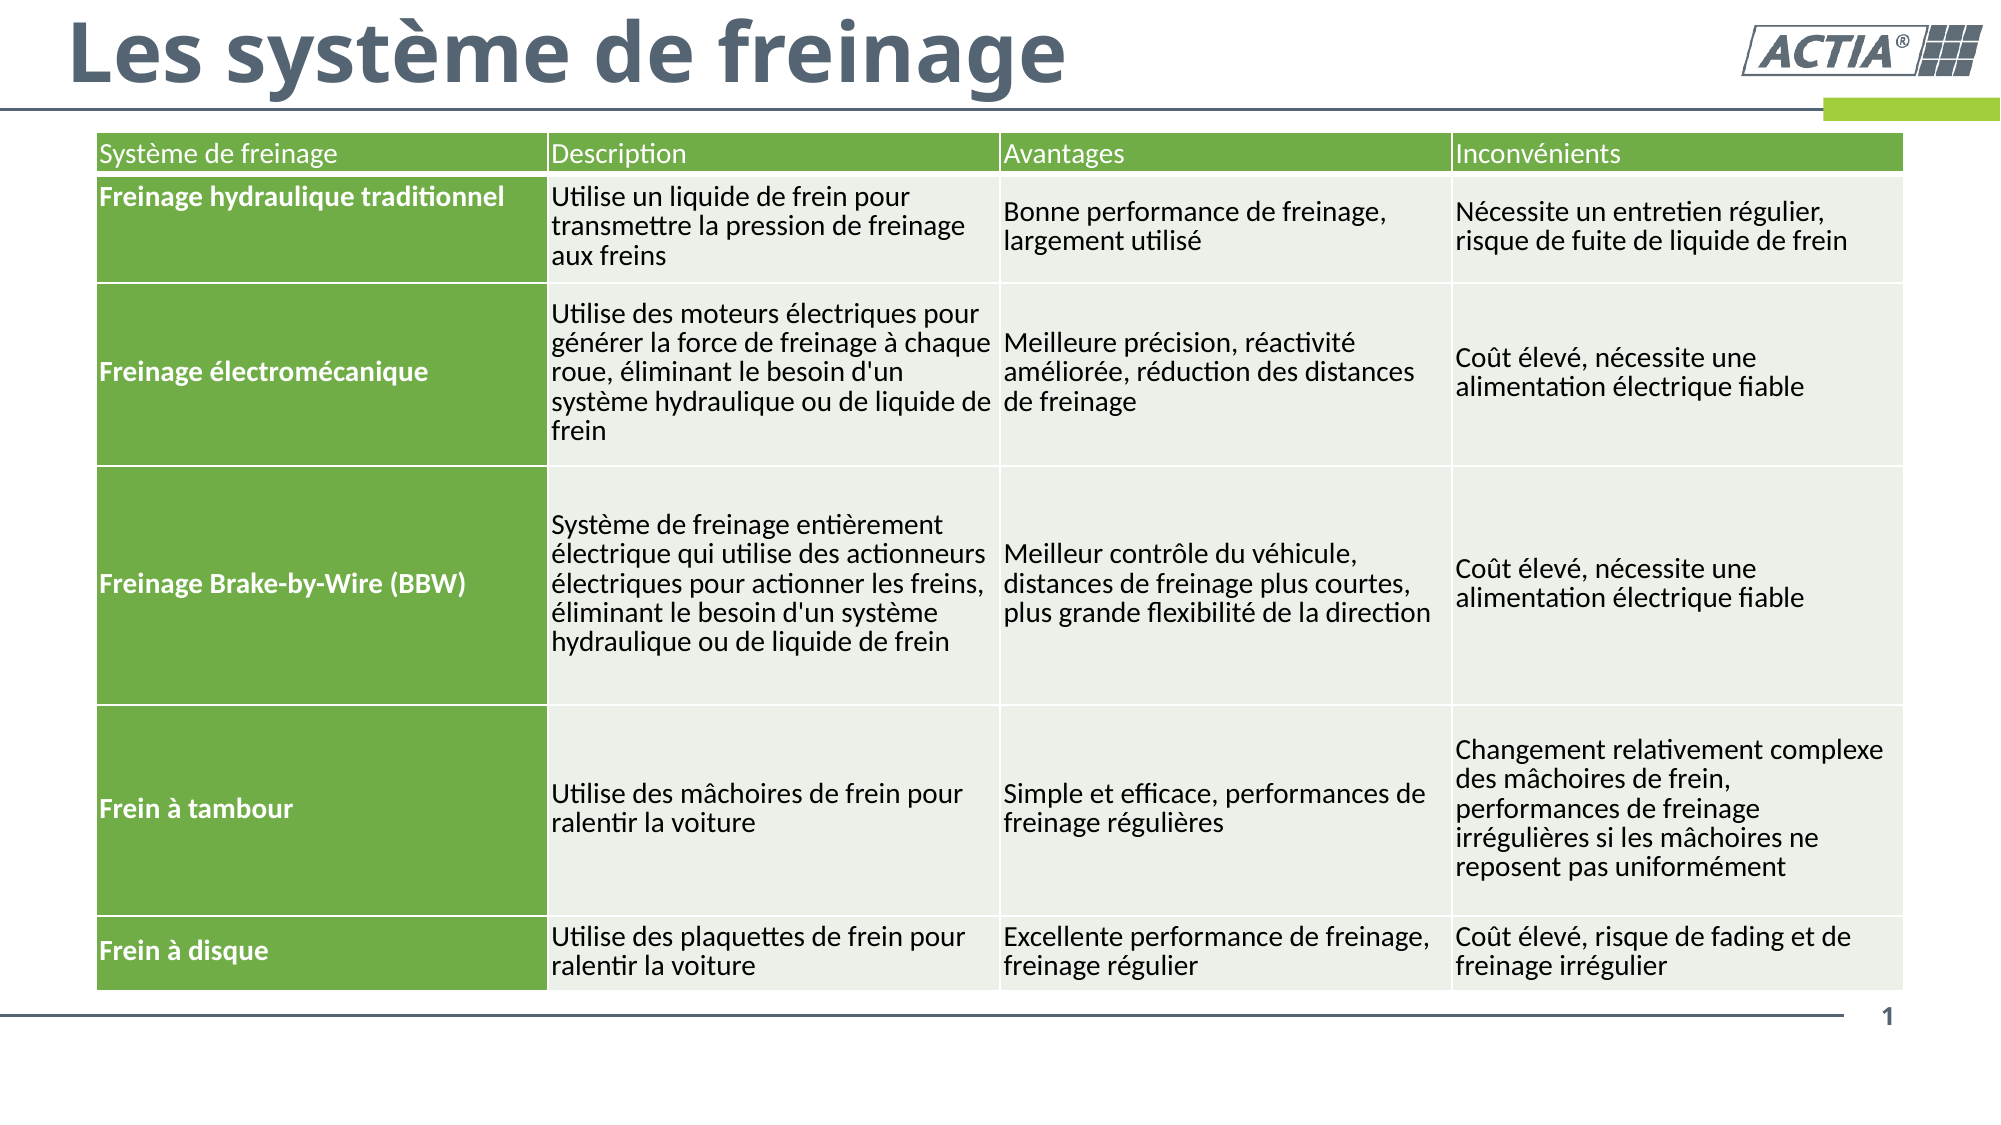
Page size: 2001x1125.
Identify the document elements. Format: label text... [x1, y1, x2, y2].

table_cell Utilise un liquide de frein pour transmettre la pression de freinage aux freins [549, 177, 999, 282]
table_cell Simple et efficace, performances de freinage régulières [1001, 706, 1451, 915]
table_cell Bonne performance de freinage, largement utilisé [1001, 177, 1451, 282]
table_cell Utilise des plaquettes de frein pour ralentir la voiture [549, 917, 999, 990]
table_cell Système de freinage entièrement électrique qui utilise des actionneurs électriques pour actionner les freins, éliminant le besoin d'un système hydraulique ou de liquide de frein [549, 467, 999, 704]
table_cell Meilleur contrôle du véhicule, distances de freinage plus courtes, plus grande flexibilité de la direction [1001, 467, 1451, 704]
table_header Inconvénients [1453, 133, 1903, 171]
table_header Avantages [1001, 133, 1451, 171]
table_cell Frein à disque [97, 917, 547, 990]
table_cell Coût élevé, nécessite une alimentation électrique fiable [1453, 467, 1903, 704]
table_header Système de freinage [97, 133, 547, 171]
table_cell Utilise des mâchoires de frein pour ralentir la voiture [549, 706, 999, 915]
table_cell Coût élevé, nécessite une alimentation électrique fiable [1453, 284, 1903, 465]
table_cell Excellente performance de freinage, freinage régulier [1001, 917, 1451, 990]
picture [1734, 16, 1992, 83]
table_cell Freinage électromécanique [97, 284, 547, 465]
text_box 1 [1843, 993, 1933, 1038]
table_cell Freinage Brake-by-Wire (BBW) [97, 467, 547, 704]
table_cell Freinage hydraulique traditionnel [97, 177, 547, 282]
table_cell Nécessite un entretien régulier, risque de fuite de liquide de frein [1453, 177, 1903, 282]
table_header Description [549, 133, 999, 171]
text_box Les système de freinage [51, 0, 1454, 107]
table_cell Frein à tambour [97, 706, 547, 915]
table_cell Meilleure précision, réactivité améliorée, réduction des distances de freinage [1001, 284, 1451, 465]
table_cell Changement relativement complexe des mâchoires de frein, performances de freinage irrégulières si les mâchoires ne reposent pas uniformément [1453, 706, 1903, 915]
table_cell Coût élevé, risque de fading et de freinage irrégulier [1453, 917, 1903, 990]
table_cell Utilise des moteurs électriques pour générer la force de freinage à chaque roue, éliminant le besoin d'un système hydraulique ou de liquide de frein [549, 284, 999, 465]
